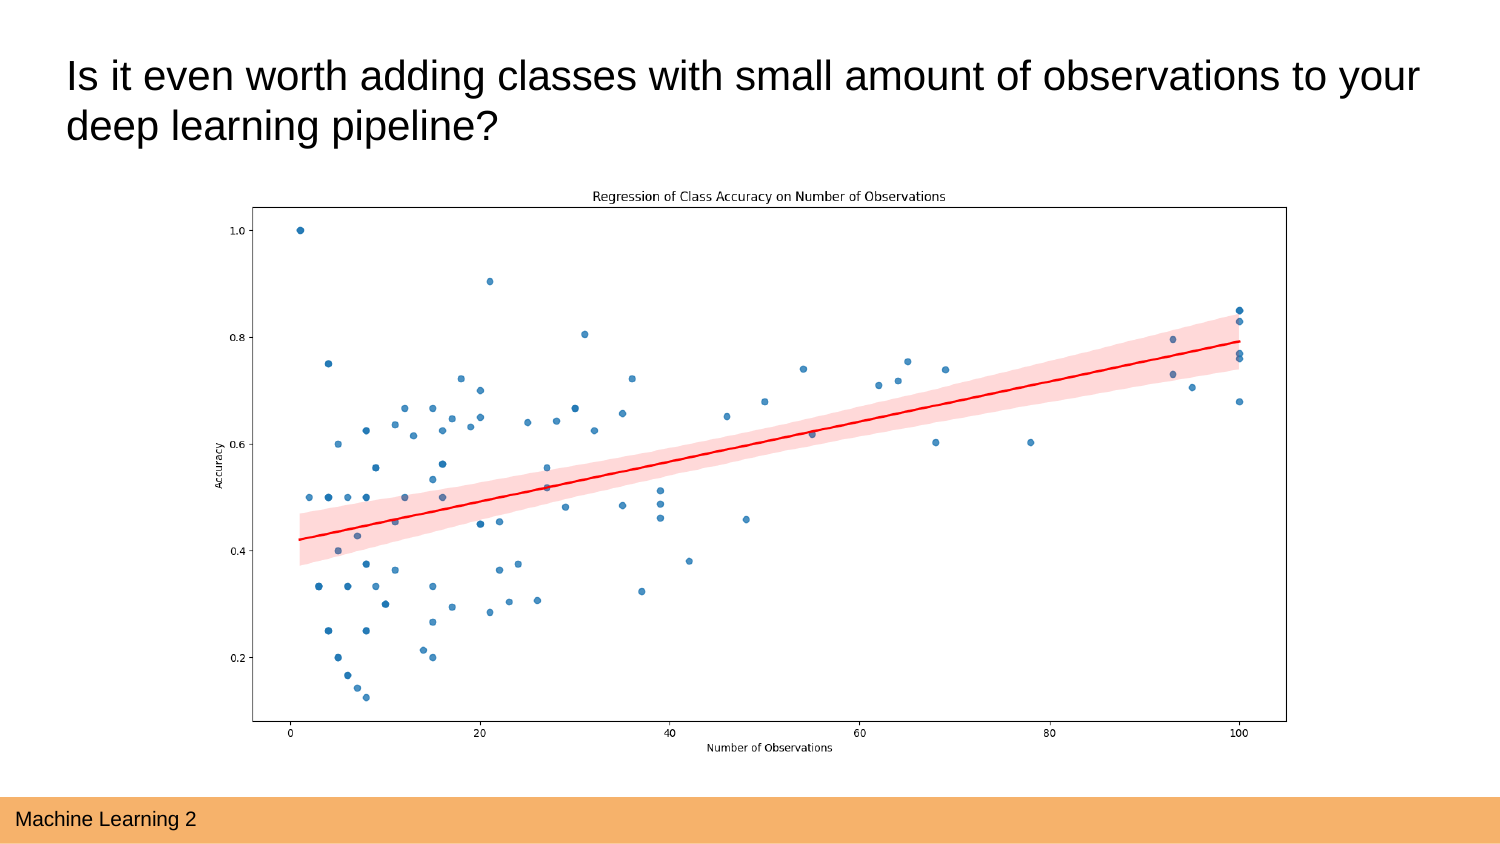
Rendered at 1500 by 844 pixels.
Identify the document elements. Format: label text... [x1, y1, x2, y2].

picture [207, 183, 1293, 760]
title Is it even worth adding classes with small amount of observations to your deep learning pipeline? [51, 33, 1449, 128]
text_box Machine Learning 2 [0, 792, 654, 843]
text_box [0, 797, 1500, 844]
